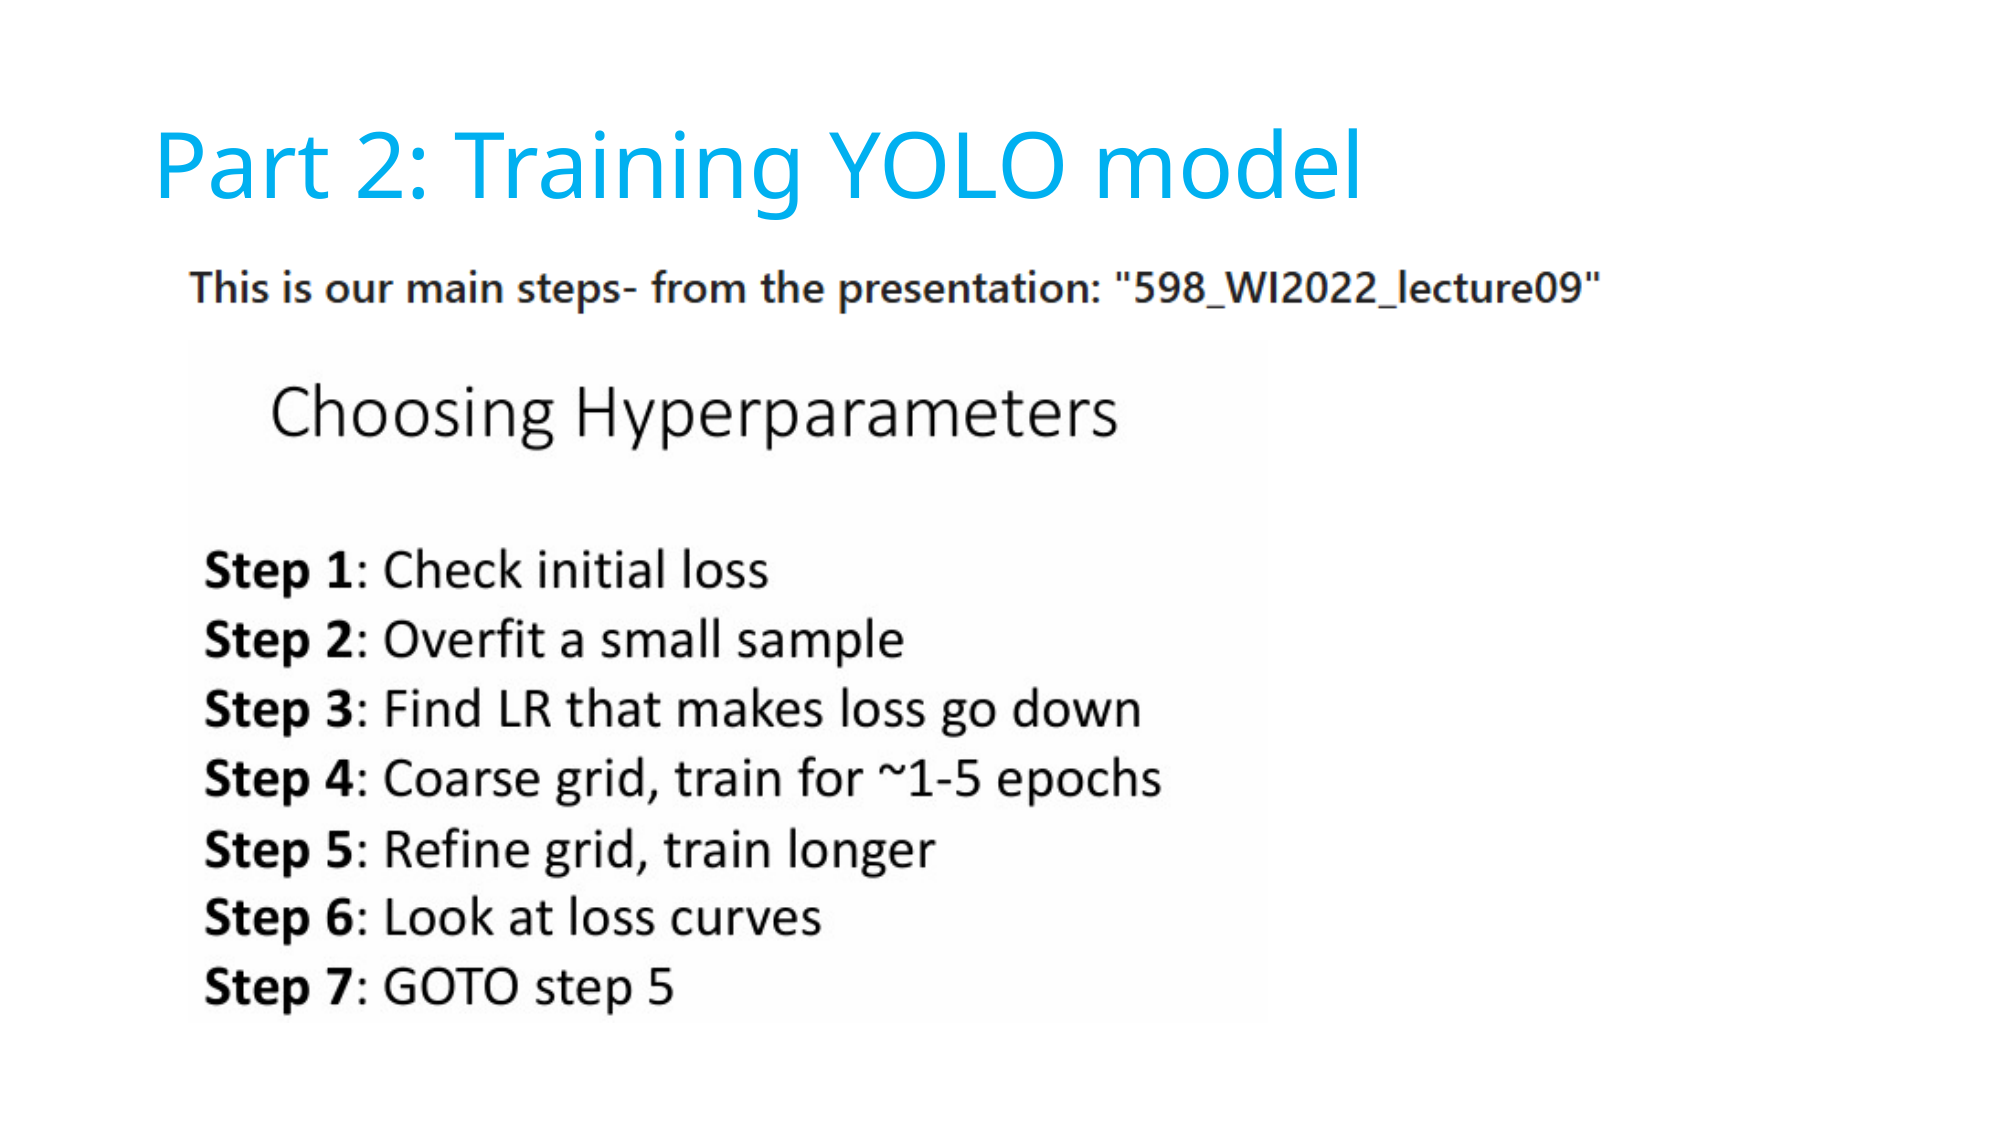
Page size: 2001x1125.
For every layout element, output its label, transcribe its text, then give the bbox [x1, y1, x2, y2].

picture [157, 251, 1655, 1024]
title Part 2: Training YOLO model [137, 59, 1863, 278]
